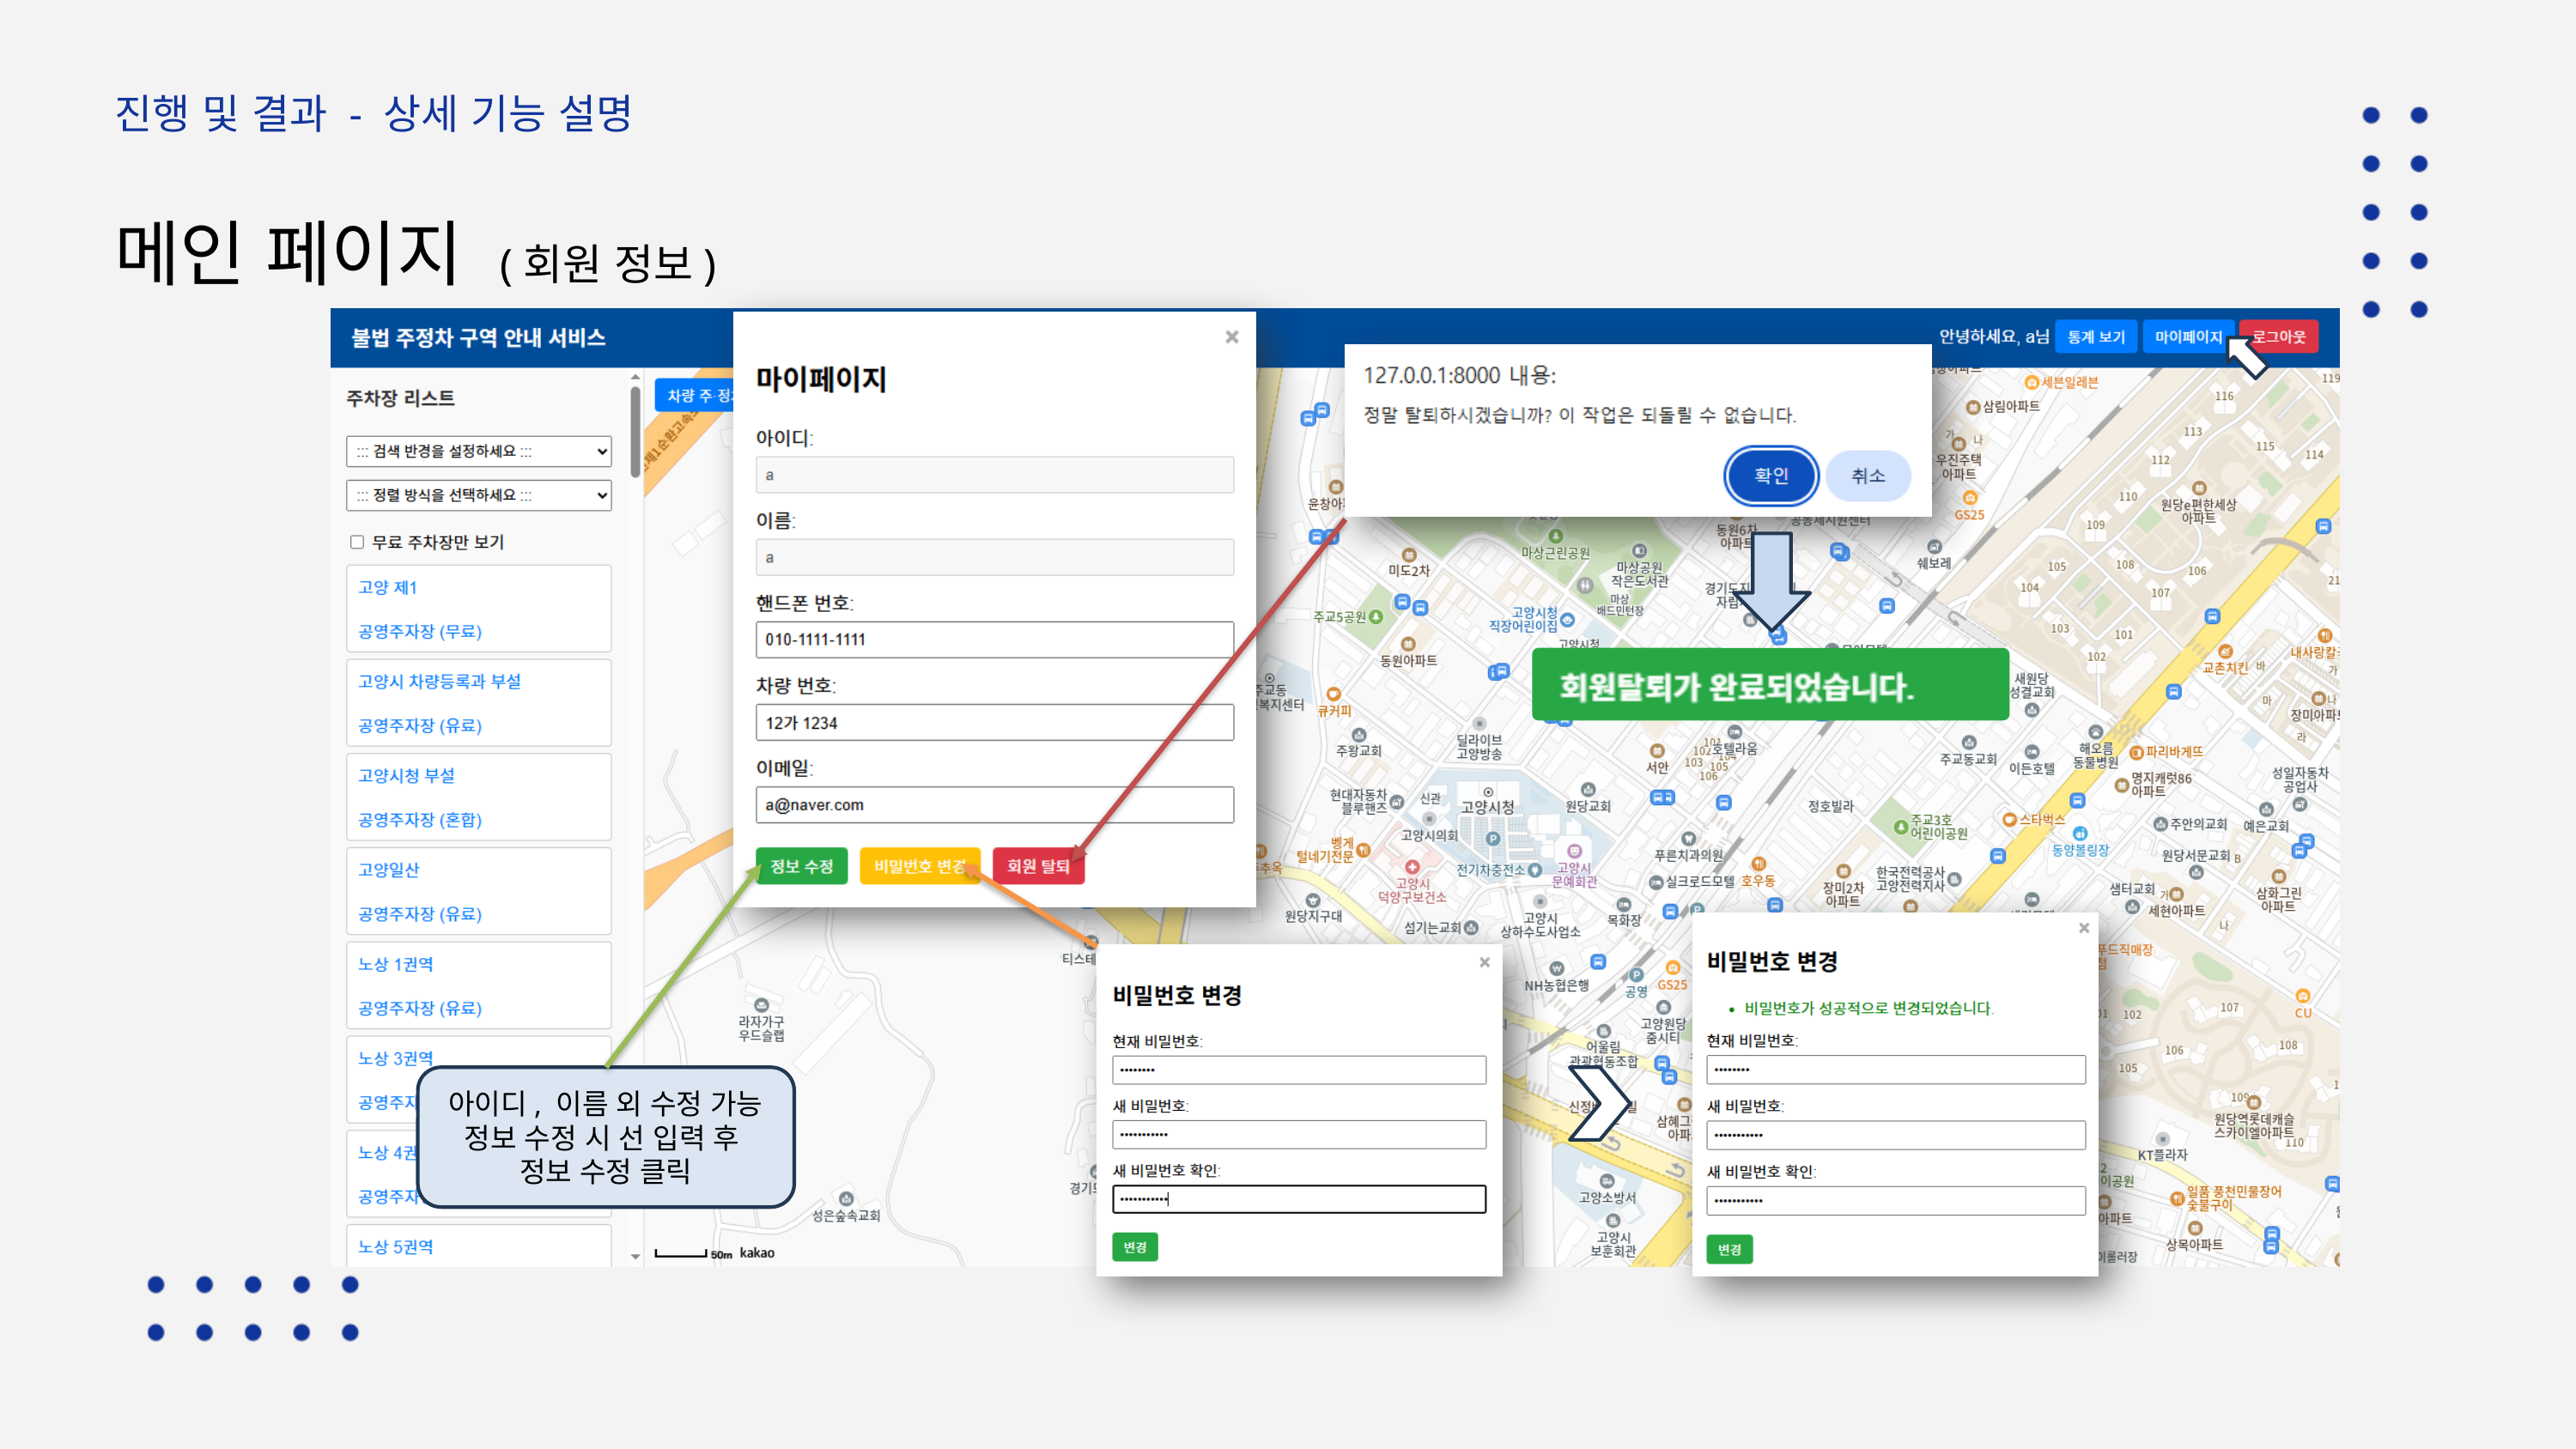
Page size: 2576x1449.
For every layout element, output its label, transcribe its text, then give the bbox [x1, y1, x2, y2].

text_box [1071, 518, 1346, 863]
picture [2360, 106, 2430, 321]
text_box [605, 863, 762, 1068]
picture [331, 308, 2341, 1276]
text_box 진행 및 결과 - 상세 기능 설명 메인 페이지 (회원 정보) [114, 80, 1043, 138]
picture [148, 1201, 360, 1416]
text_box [961, 863, 1097, 948]
